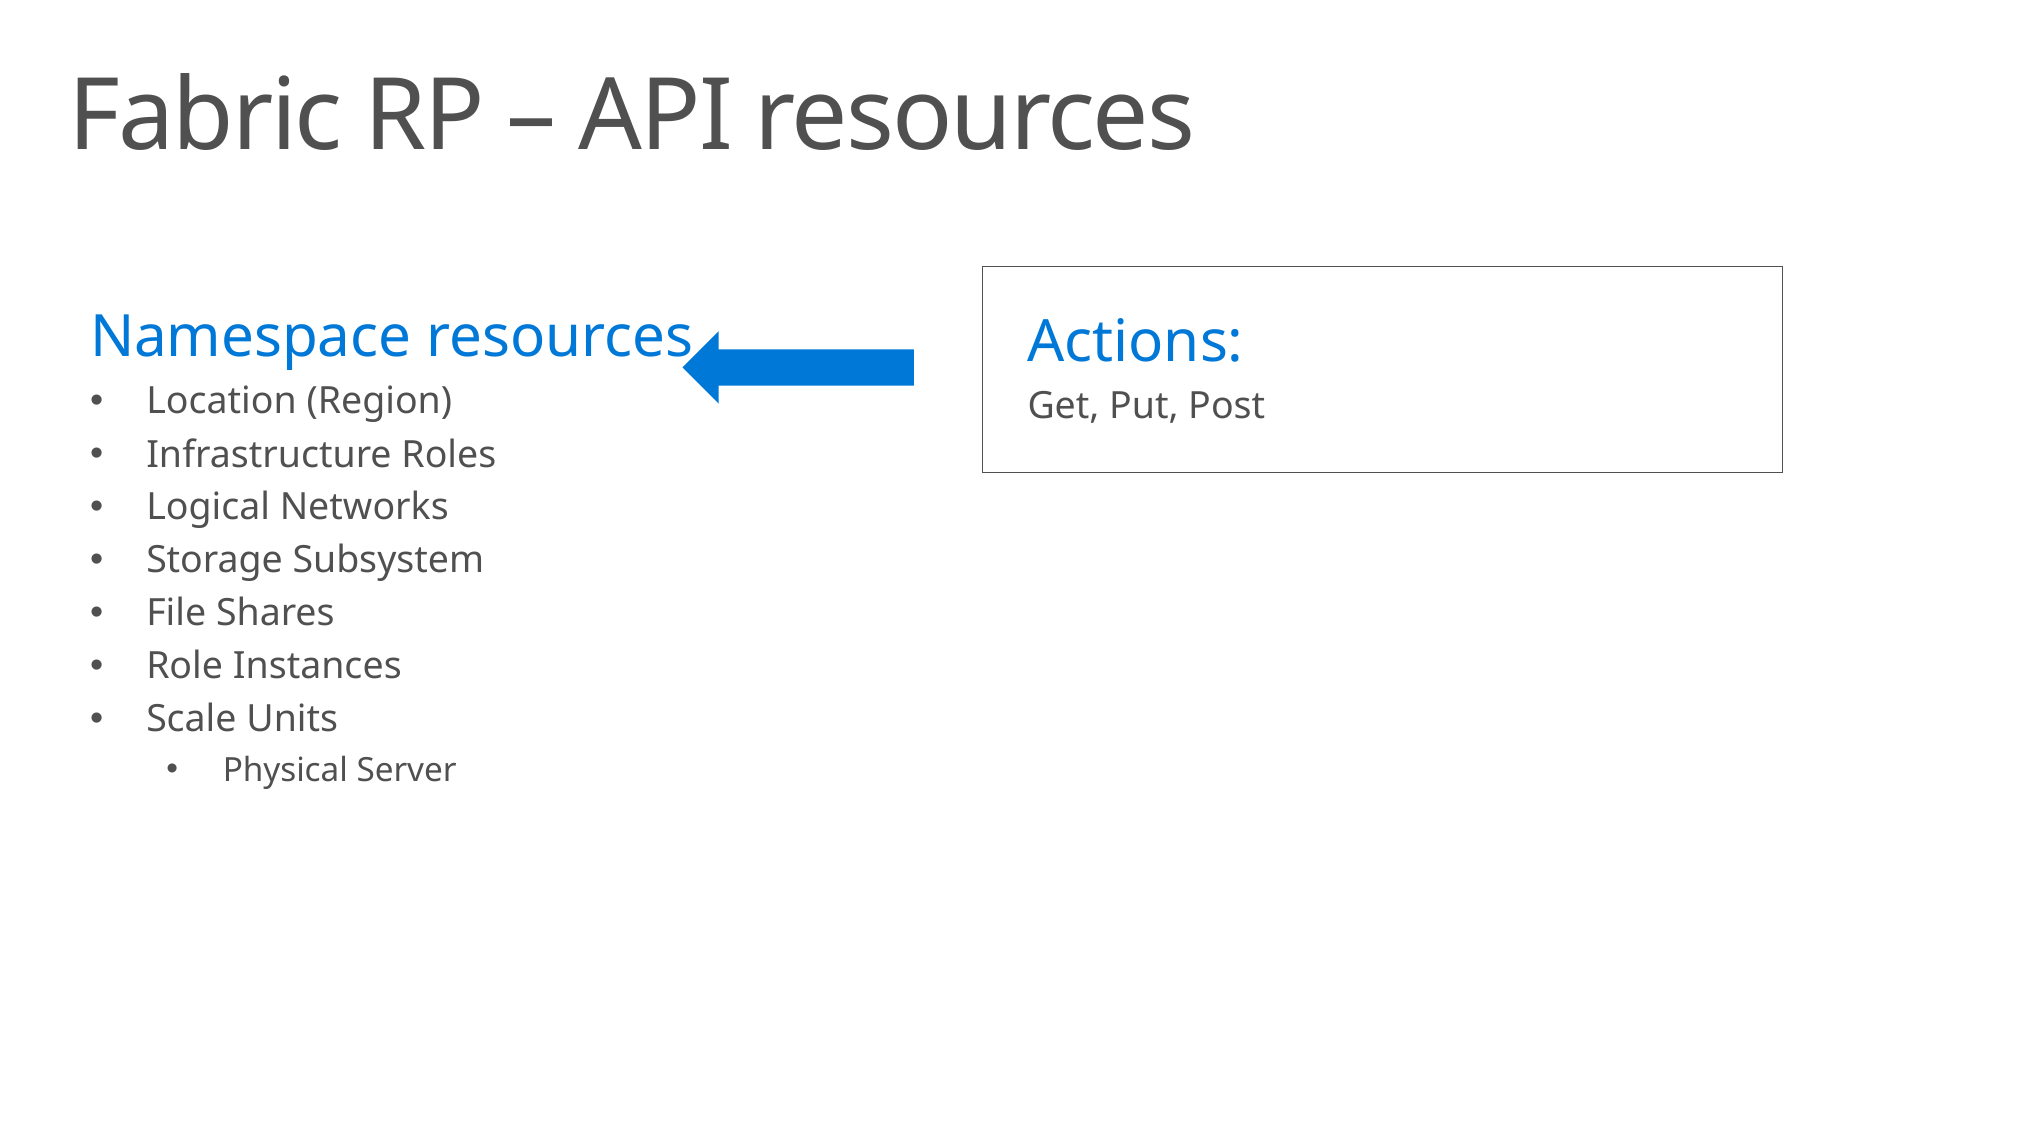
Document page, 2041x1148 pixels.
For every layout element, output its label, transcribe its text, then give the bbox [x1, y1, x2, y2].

title Fabric RP – API resources [45, 48, 1996, 199]
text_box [44, 260, 1783, 840]
